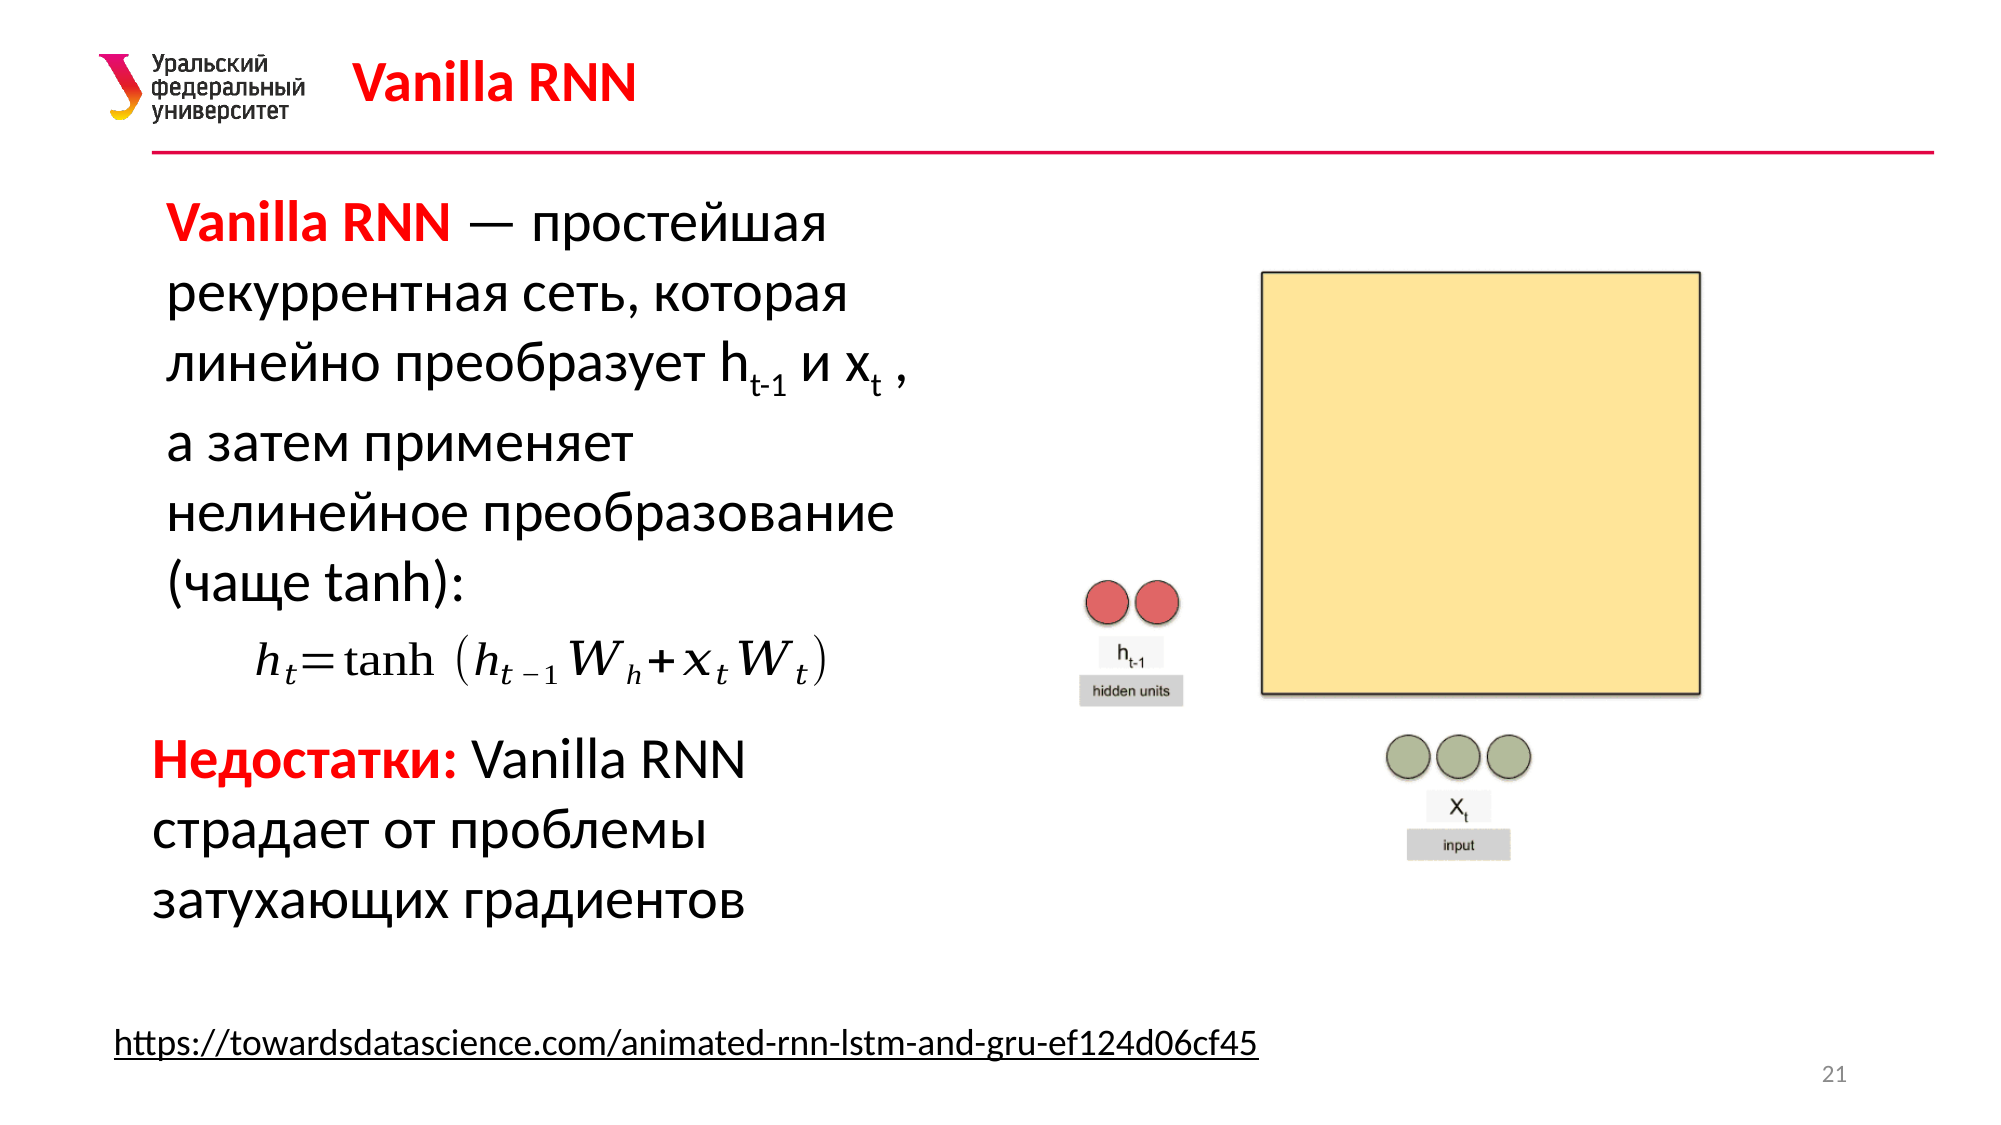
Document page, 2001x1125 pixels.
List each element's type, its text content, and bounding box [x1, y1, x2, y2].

text_box [151, 150, 1935, 155]
text_box https://towardsdatascience.com/animated-rnn-lstm-and-gru-ef124d06cf45 [98, 1010, 1413, 1071]
text_box Vanilla RNN — простейшая рекуррентная сеть, которая линейно преобразует ht-1 и xt , а затем применяет нелинейное преобразование (чаще tanh): [151, 176, 965, 621]
picture [1048, 244, 1913, 887]
text_box Vanilla RNN [337, 36, 1945, 121]
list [98, 52, 320, 124]
text_box Недостатки: Vanilla RNN страдает от проблемы затухающих градиентов [138, 712, 952, 938]
slide_number 21 [1412, 1042, 1863, 1103]
